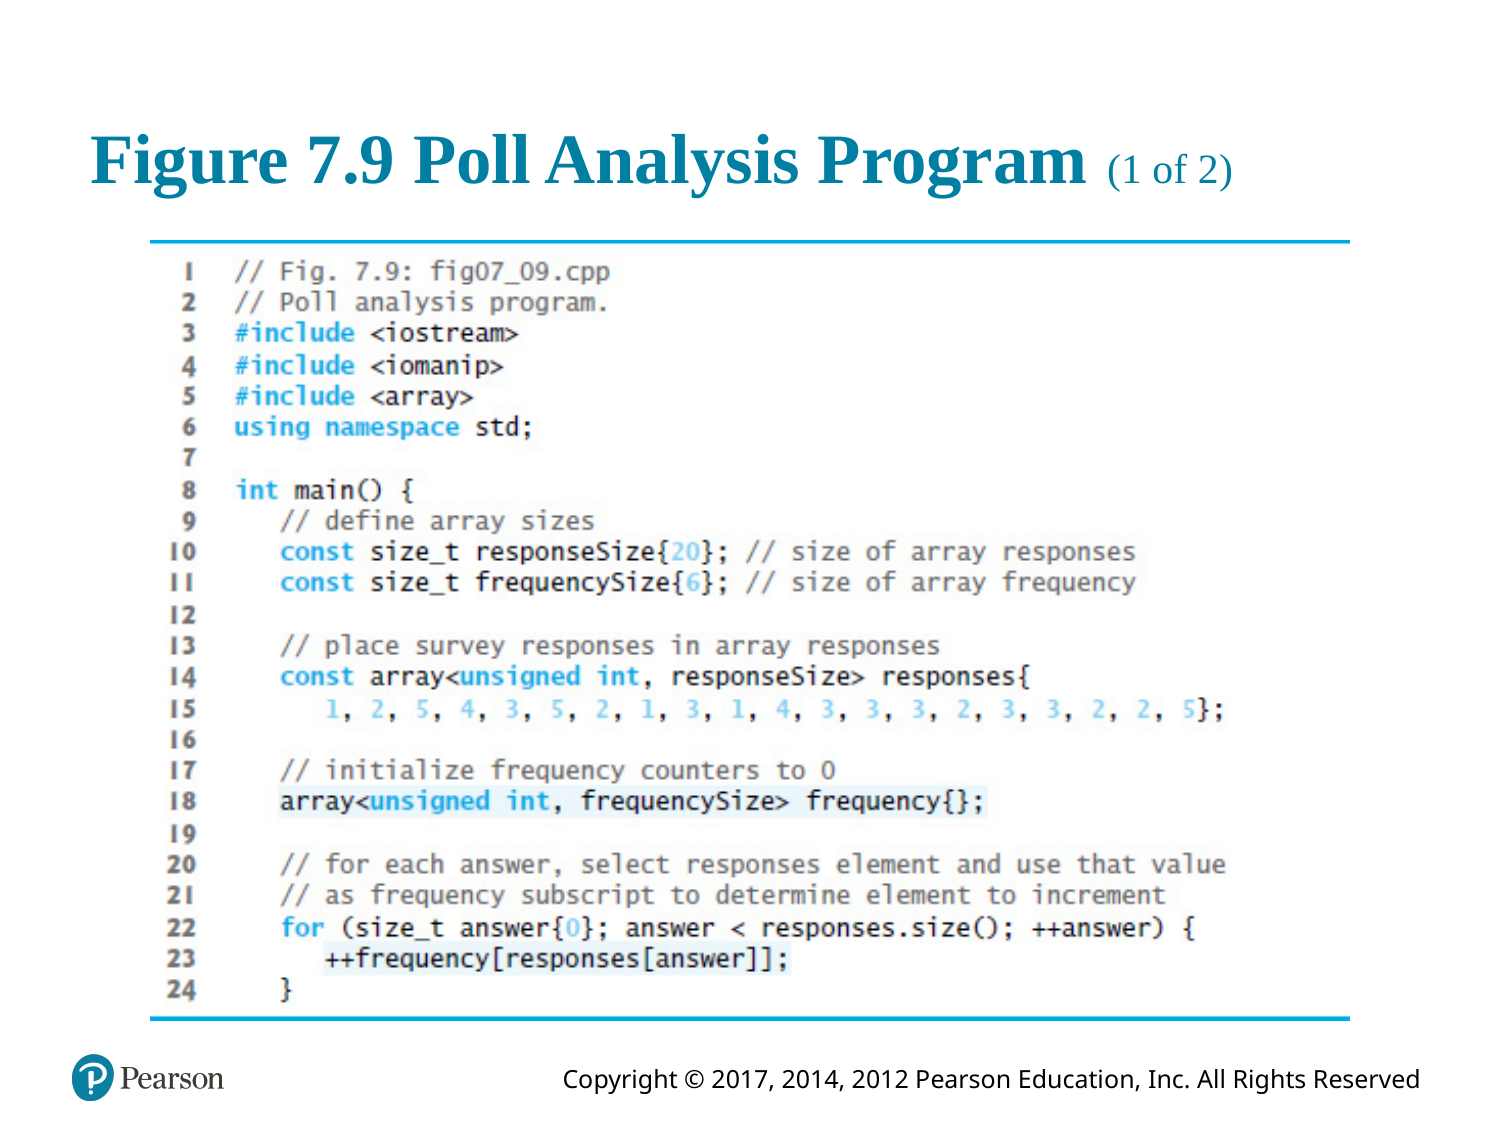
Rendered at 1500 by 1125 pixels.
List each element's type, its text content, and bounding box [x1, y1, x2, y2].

title Figure 7.9 Poll Analysis Program (1 of 2) [75, 37, 1425, 213]
picture [150, 244, 1350, 1016]
picture [98, 1054, 224, 1101]
picture [72, 1087, 83, 1101]
picture [72, 1054, 88, 1070]
picture [80, 1063, 106, 1088]
